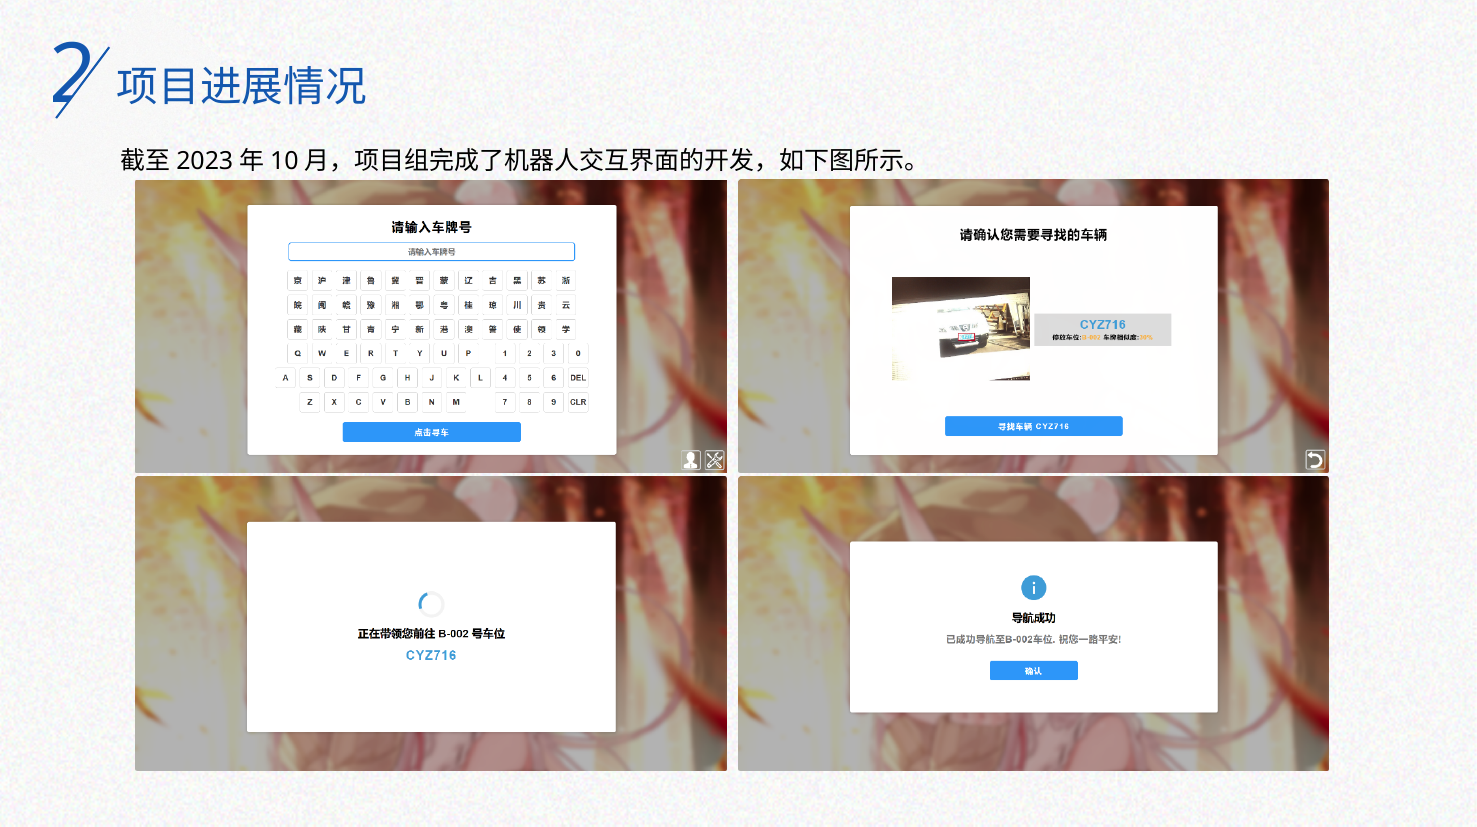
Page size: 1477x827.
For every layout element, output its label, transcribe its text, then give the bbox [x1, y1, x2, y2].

text_box 截至2023年10月，项目组完成了机器人交互界面的开发，如下图所示。 [384, 132, 1164, 180]
picture [0, 0, 1477, 827]
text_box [0, 9, 384, 202]
